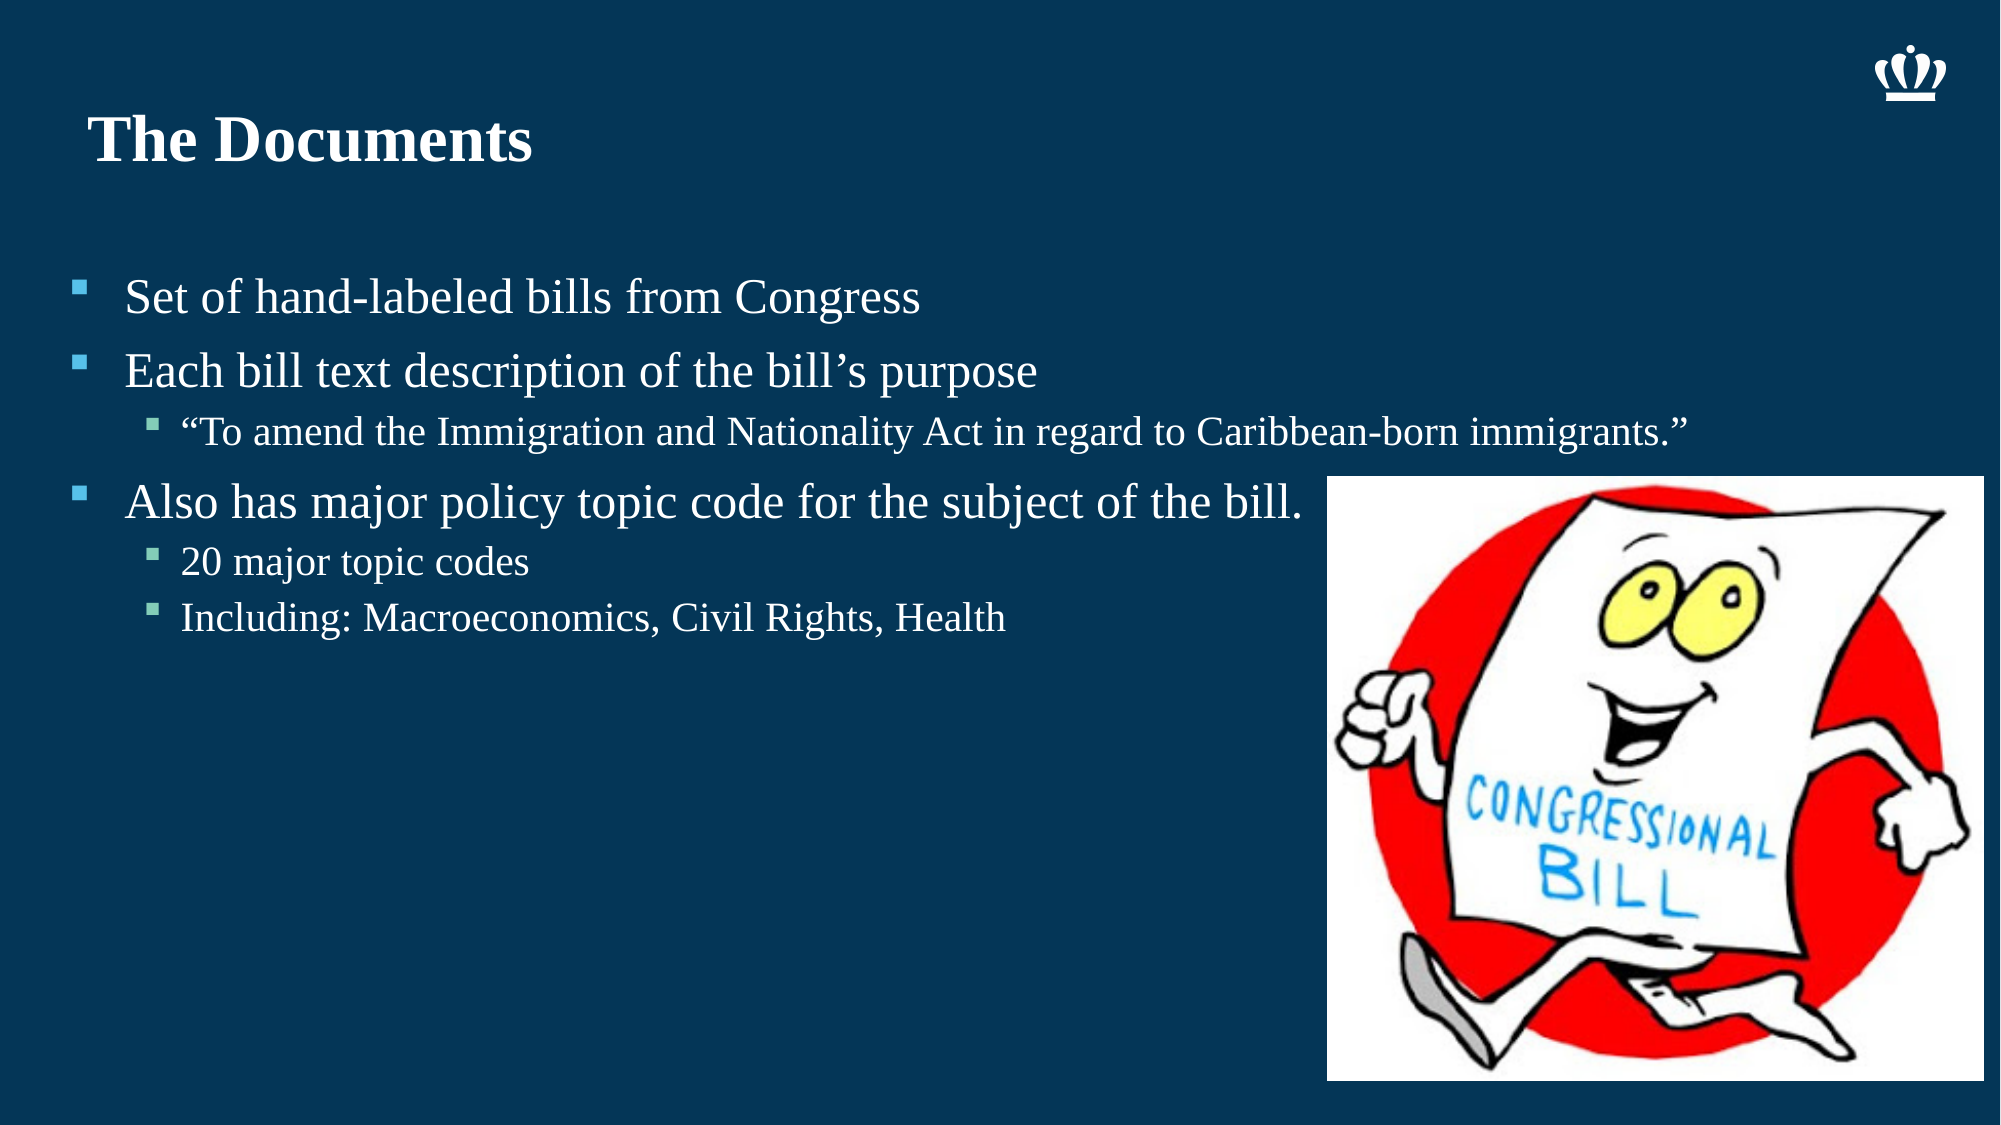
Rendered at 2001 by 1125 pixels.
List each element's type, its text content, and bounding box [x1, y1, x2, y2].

list Set of hand-labeled bills from Congress Each bill text description of the bill’s purpose “To amend the Immigration and Nationality Act in regard to Caribbean-born immigrants.” Also has major policy topic code for the subject of the bill. 20 major topic codes Including: Macroeconomics, Civil Rights, Health [53, 262, 1965, 1054]
picture [1875, 45, 1946, 101]
title The Documents [72, 59, 1928, 220]
picture [1327, 476, 1984, 1082]
